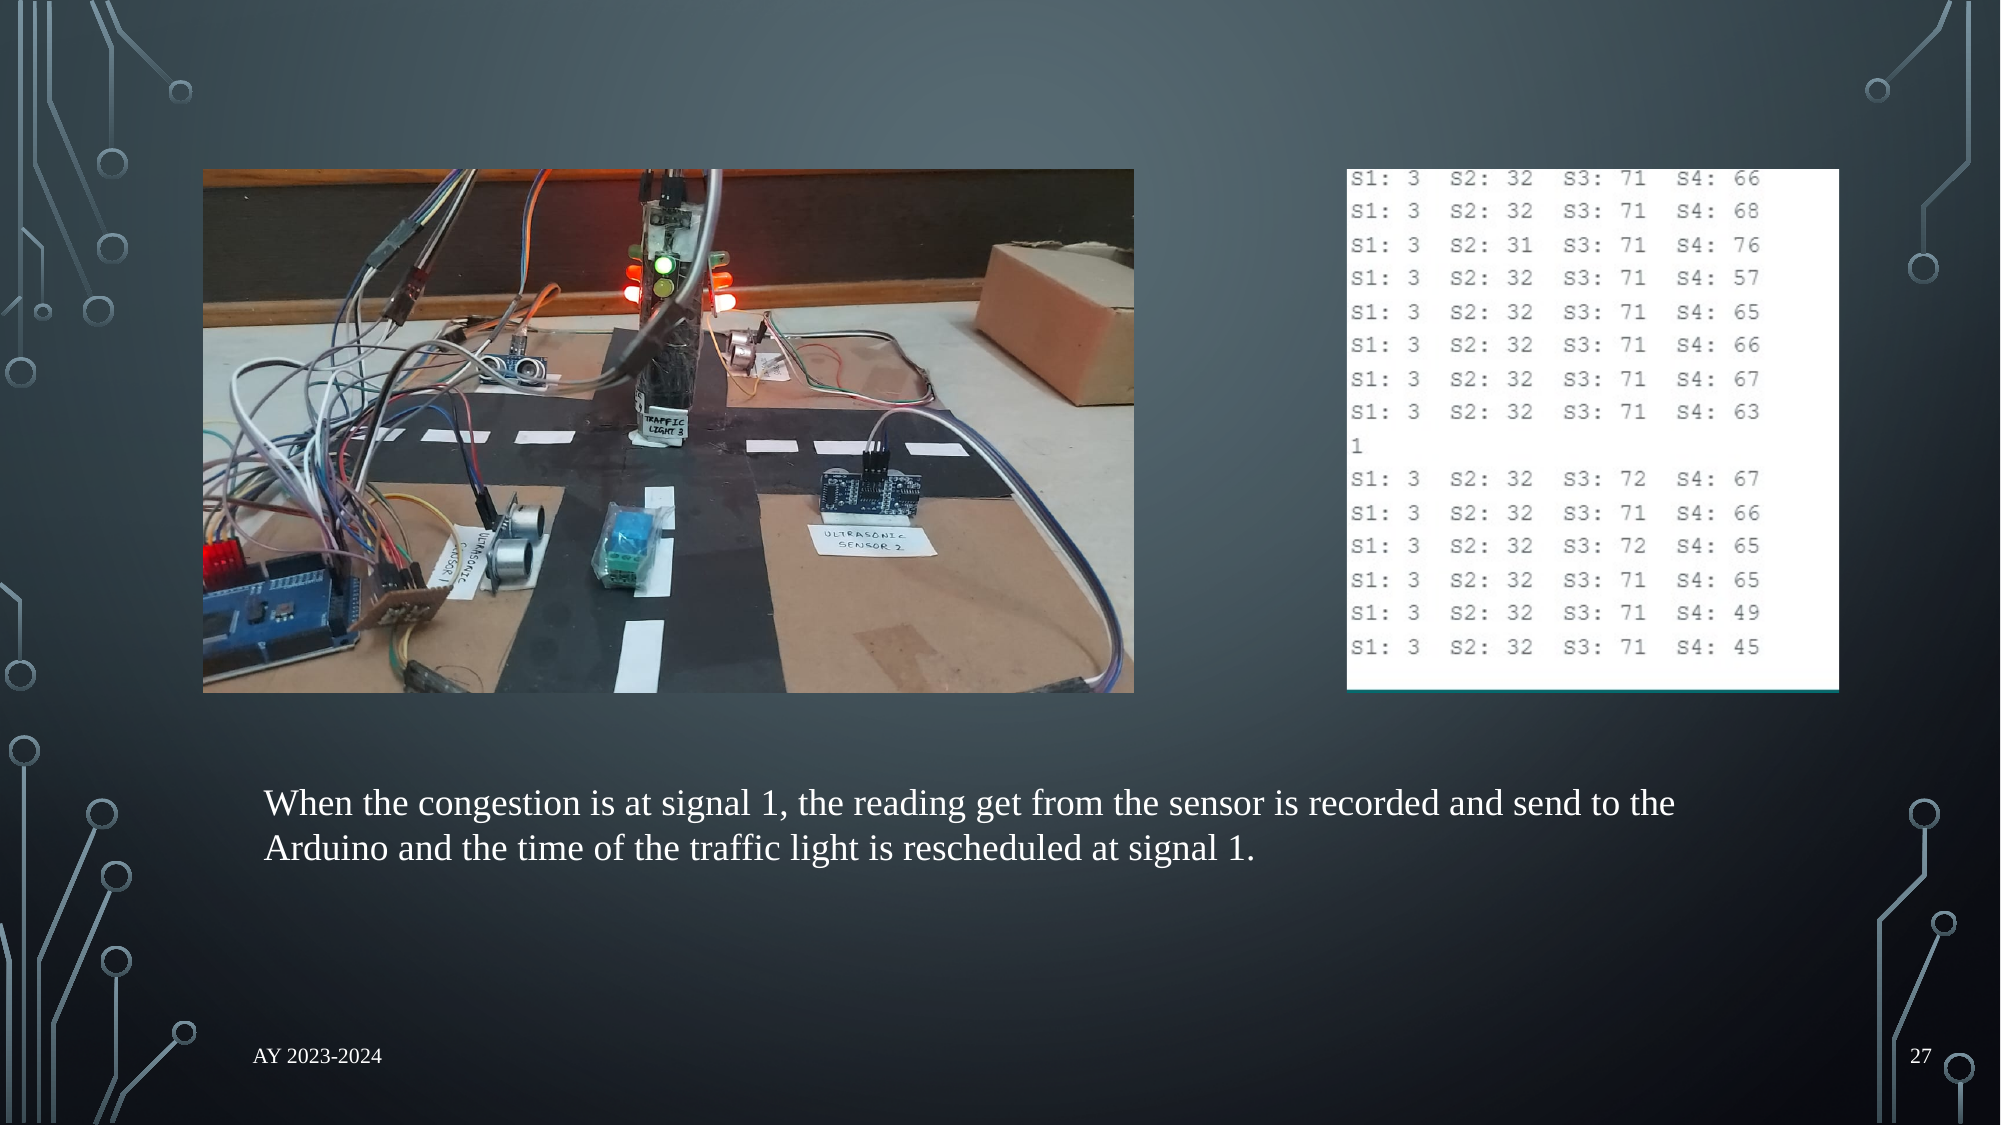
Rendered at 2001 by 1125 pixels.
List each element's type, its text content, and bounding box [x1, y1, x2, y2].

picture [203, 169, 1134, 693]
footer AY 2023-2024 [237, 1025, 1059, 1085]
text_box When the congestion is at signal 1, the reading get from the sensor is recorded and send to the Arduino and the time of the traffic light is rescheduled at signal 1. [248, 770, 1810, 876]
picture [1346, 169, 1840, 693]
slide_number 27 [1854, 1025, 1948, 1085]
